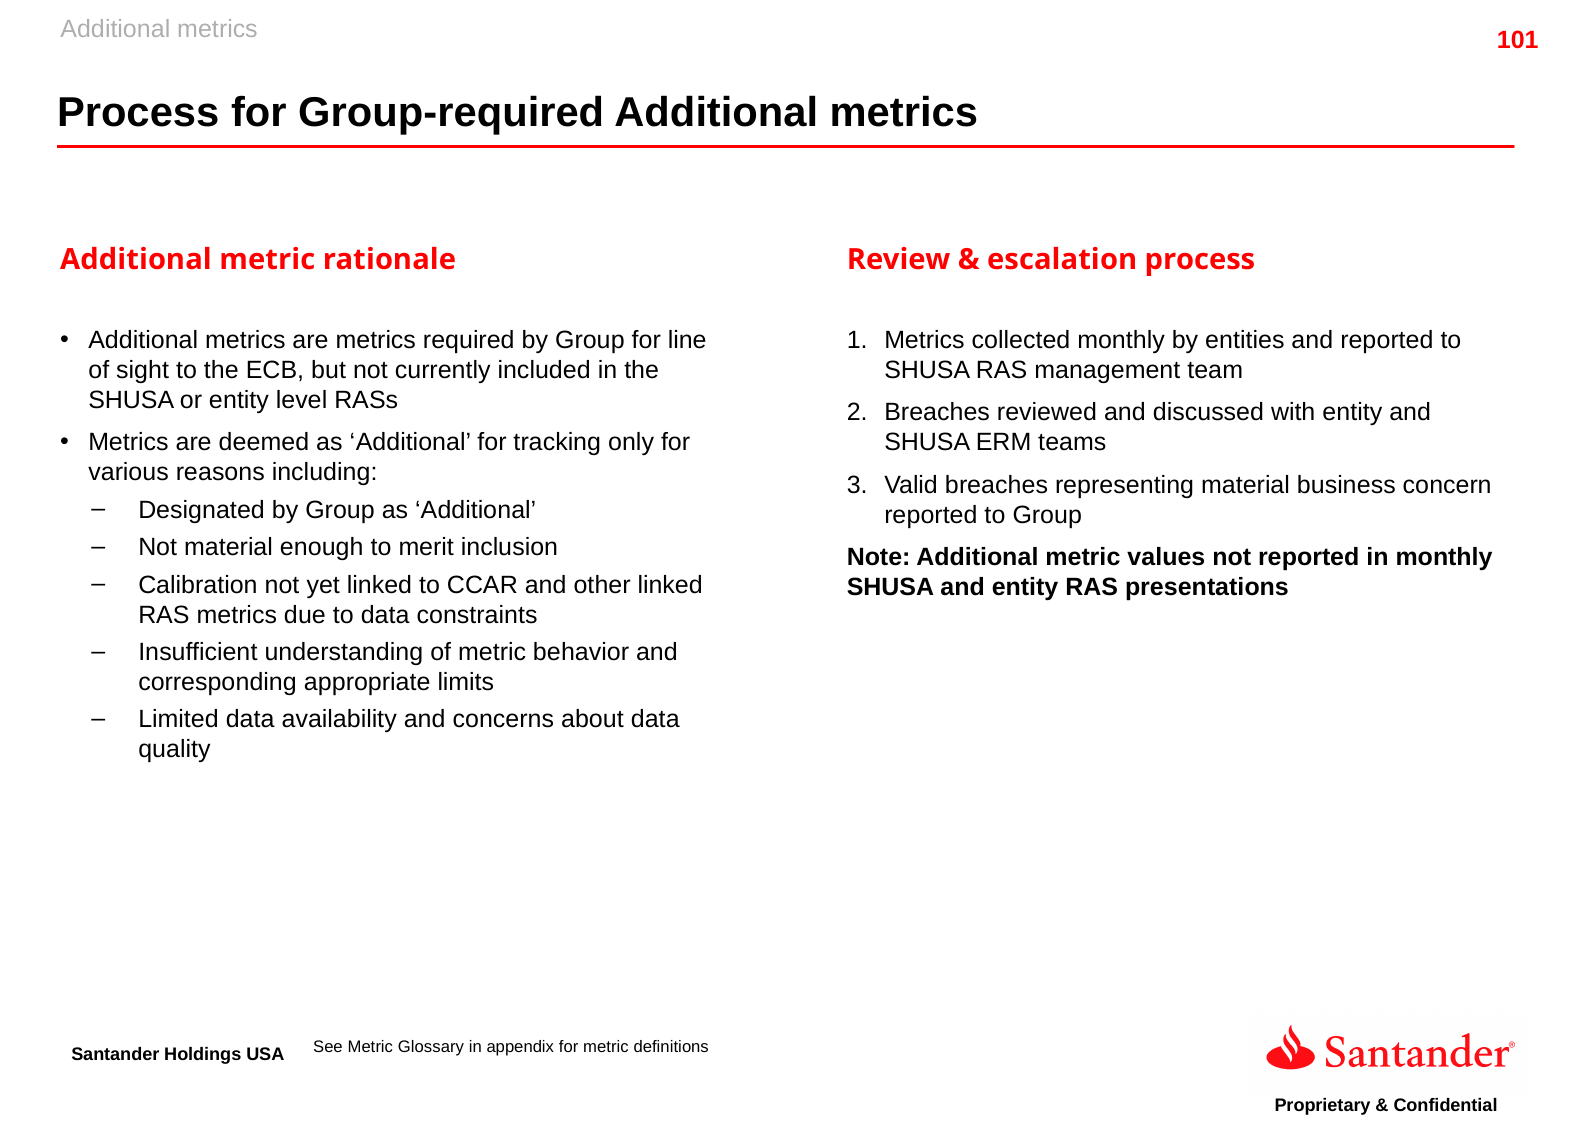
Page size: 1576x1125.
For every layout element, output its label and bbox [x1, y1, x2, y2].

list [57, 74, 1479, 146]
text_box [313, 1038, 1134, 1056]
text_box [60, 323, 732, 843]
text_box [846, 323, 1513, 601]
picture [1247, 1011, 1528, 1094]
text_box [60, 12, 259, 43]
text_box [60, 240, 1510, 296]
